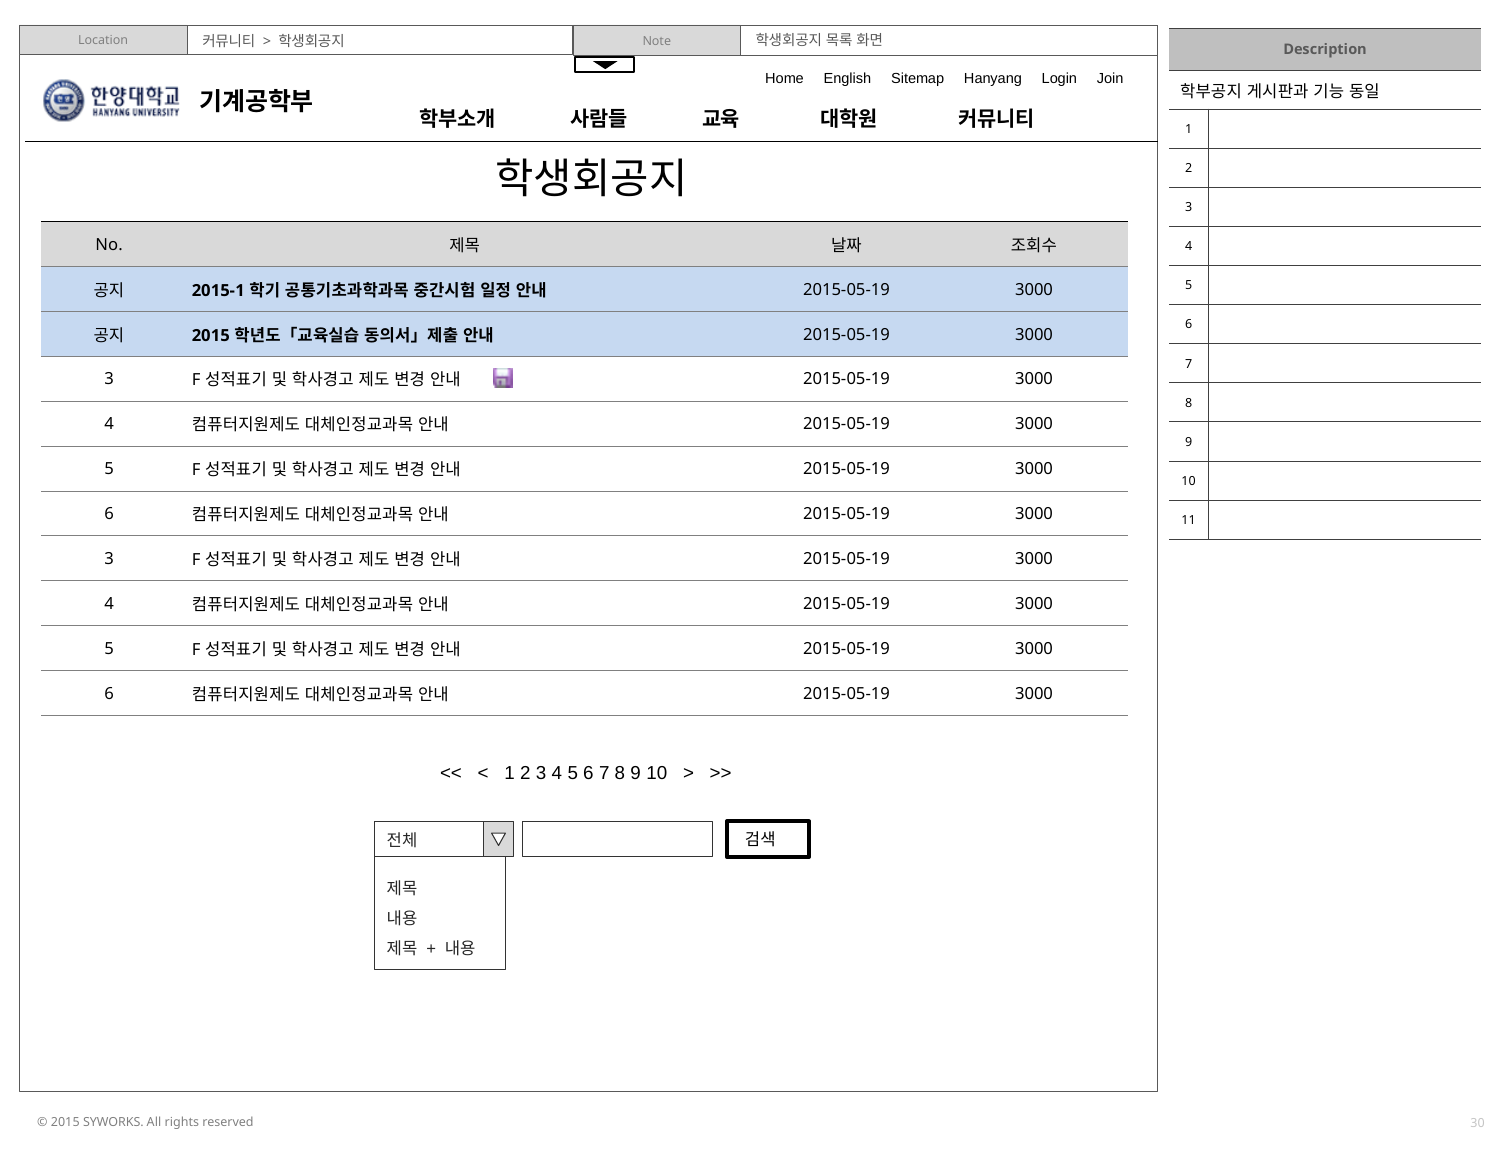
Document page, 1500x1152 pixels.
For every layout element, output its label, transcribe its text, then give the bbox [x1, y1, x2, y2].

table_cell [1209, 188, 1481, 226]
table_header 조회수 [940, 222, 1128, 266]
table_cell 10 [1169, 462, 1208, 500]
table_cell 3000 [940, 312, 1128, 356]
table_cell 학부공지 게시판과 기능 동일 [1169, 71, 1481, 109]
table_cell 2015-05-19 [753, 357, 940, 401]
table_cell 2015-05-19 [753, 402, 940, 446]
table_cell 8 [1169, 383, 1208, 421]
table_cell 컴퓨터지원제도 대체인정교과목 안내 [177, 581, 753, 625]
table_cell 7 [1169, 344, 1208, 382]
table_cell 1 [1169, 110, 1208, 148]
text_box [573, 55, 636, 74]
table_cell 5 [1169, 266, 1208, 304]
text_box 학부소개 사람들 교육 대학원 커뮤니티 [404, 98, 1049, 139]
table_cell 3000 [940, 357, 1128, 401]
table_cell 3 [1169, 188, 1208, 226]
table_cell 2015-05-19 [753, 312, 940, 356]
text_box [374, 821, 514, 858]
table_cell 컴퓨터지원제도 대체인정교과목 안내 [177, 402, 753, 446]
table_cell 컴퓨터지원제도 대체인정교과목 안내 [177, 492, 753, 535]
picture [493, 368, 513, 388]
table_cell 5 [41, 626, 177, 670]
table_cell 2015-05-19 [753, 492, 940, 535]
table_cell 3 [41, 357, 177, 401]
table_cell [1209, 149, 1481, 187]
table_cell [1209, 344, 1481, 382]
table_cell 3000 [940, 402, 1128, 446]
table_cell [1209, 266, 1481, 304]
table_cell 5 [41, 447, 177, 491]
table_cell F성적표기 및 학사경고 제도 변경 안내 [177, 626, 753, 670]
table_cell 컴퓨터지원제도 대체인정교과목 안내 [177, 671, 753, 715]
picture [40, 77, 184, 124]
table_cell 4 [41, 581, 177, 625]
table_cell 6 [41, 492, 177, 535]
table_cell [1209, 227, 1481, 265]
table_cell 2015-05-19 [753, 626, 940, 670]
table_cell F성적표기 및 학사경고 제도 변경 안내 [177, 447, 753, 491]
table_header 날짜 [753, 222, 940, 266]
table_cell 3000 [940, 671, 1128, 715]
table_cell 3000 [940, 536, 1128, 580]
table_cell 2015-05-19 [753, 536, 940, 580]
table_cell [1209, 422, 1481, 461]
table_cell 6 [1169, 305, 1208, 343]
table_cell [1209, 501, 1481, 539]
table_cell [1209, 383, 1481, 421]
table_cell 공지 [41, 267, 177, 311]
table_cell 2015-1학기 공통기초과학과목 중간시험 일정 안내 [177, 267, 753, 311]
table_cell F성적표기 및 학사경고 제도 변경 안내 [177, 357, 753, 401]
table_cell 3000 [940, 267, 1128, 311]
table_cell 4 [1169, 227, 1208, 265]
table_cell F성적표기 및 학사경고 제도 변경 안내 [177, 536, 753, 580]
text_box 학생회공지 목록 화면 [739, 23, 1160, 57]
table_cell 2015-05-19 [753, 267, 940, 311]
text_box 기계공학부 [185, 77, 329, 123]
table_cell 3000 [940, 492, 1128, 535]
table_header 제목 [177, 222, 753, 266]
table_cell [1209, 305, 1481, 343]
text_box [521, 819, 715, 859]
text_box Home English Sitemap Hanyang Login Join [750, 61, 1139, 94]
table_cell 2015-05-19 [753, 671, 940, 715]
table_header No. [41, 222, 177, 266]
table_cell 3000 [940, 447, 1128, 491]
text_box << < 1 2 3 4 5 6 7 8 9 10 > >> [425, 753, 747, 791]
text_box 제목 내용 제목 + 내용 [373, 864, 507, 971]
table_cell 2 [1169, 149, 1208, 187]
text_box 커뮤니티 > 학생회공지 [186, 23, 575, 57]
table_cell 9 [1169, 422, 1208, 461]
table_cell 2015-05-19 [753, 447, 940, 491]
table_cell 3000 [940, 581, 1128, 625]
slide_number 30 [1429, 1102, 1500, 1146]
text_box 학생회공지 [480, 149, 703, 210]
table_cell 3 [41, 536, 177, 580]
table_cell 2015학년도「교육실습 동의서」제출 안내 [177, 312, 753, 356]
table_cell 4 [41, 402, 177, 446]
text_box [590, 58, 620, 71]
table_cell 6 [41, 671, 177, 715]
text_box 검색 [725, 819, 811, 859]
table_cell 3000 [940, 626, 1128, 670]
table_cell 11 [1169, 501, 1208, 539]
table_cell [1209, 462, 1481, 500]
table_cell [1209, 110, 1481, 148]
table_cell 2015-05-19 [753, 581, 940, 625]
table_cell 공지 [41, 312, 177, 356]
table_header Description [1169, 29, 1481, 70]
